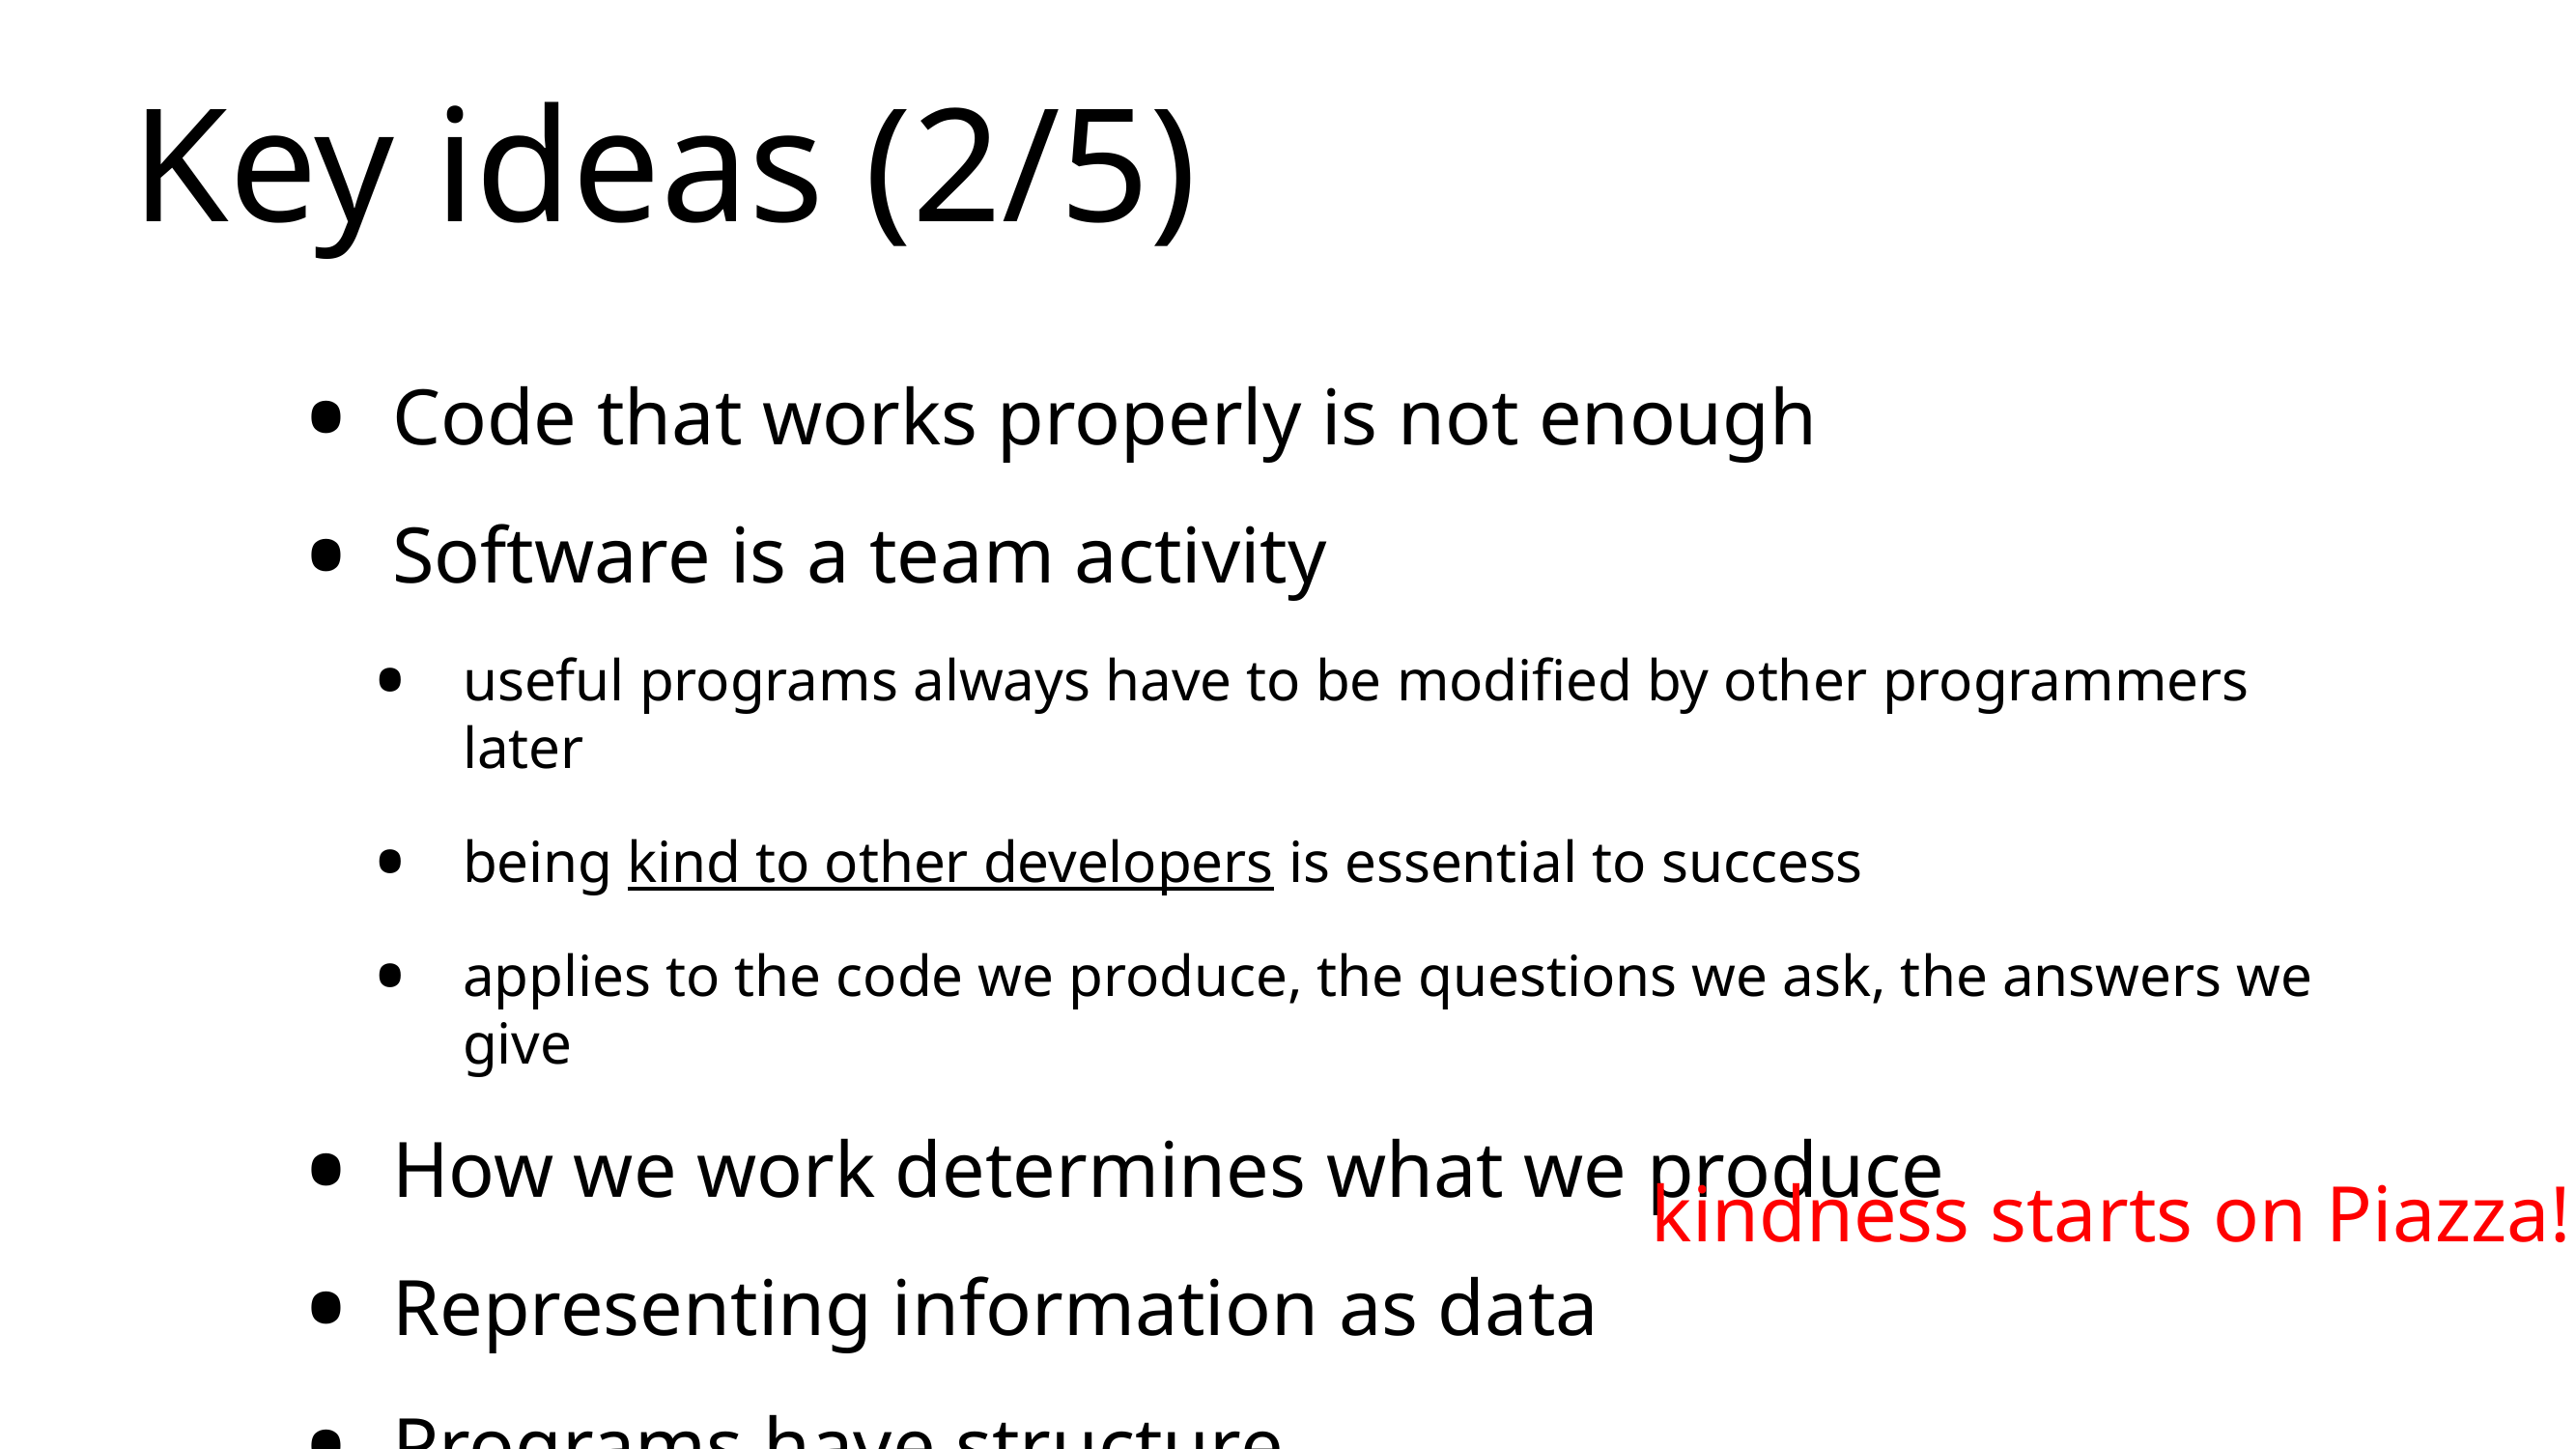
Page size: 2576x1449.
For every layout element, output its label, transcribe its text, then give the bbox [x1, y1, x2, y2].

text_box kindness starts on Piazza! [1636, 1157, 2576, 1264]
title Key ideas (2/5) [124, 38, 2197, 280]
list Code that works properly is not enough Software is a team activity useful programs always have to be modified by other programmers later being kind to other developers is essential to success applies to the code we produce, the questions we ask, the answers we give How we work determines what we produce Representing information as data Programs have structure [251, 359, 2325, 1319]
